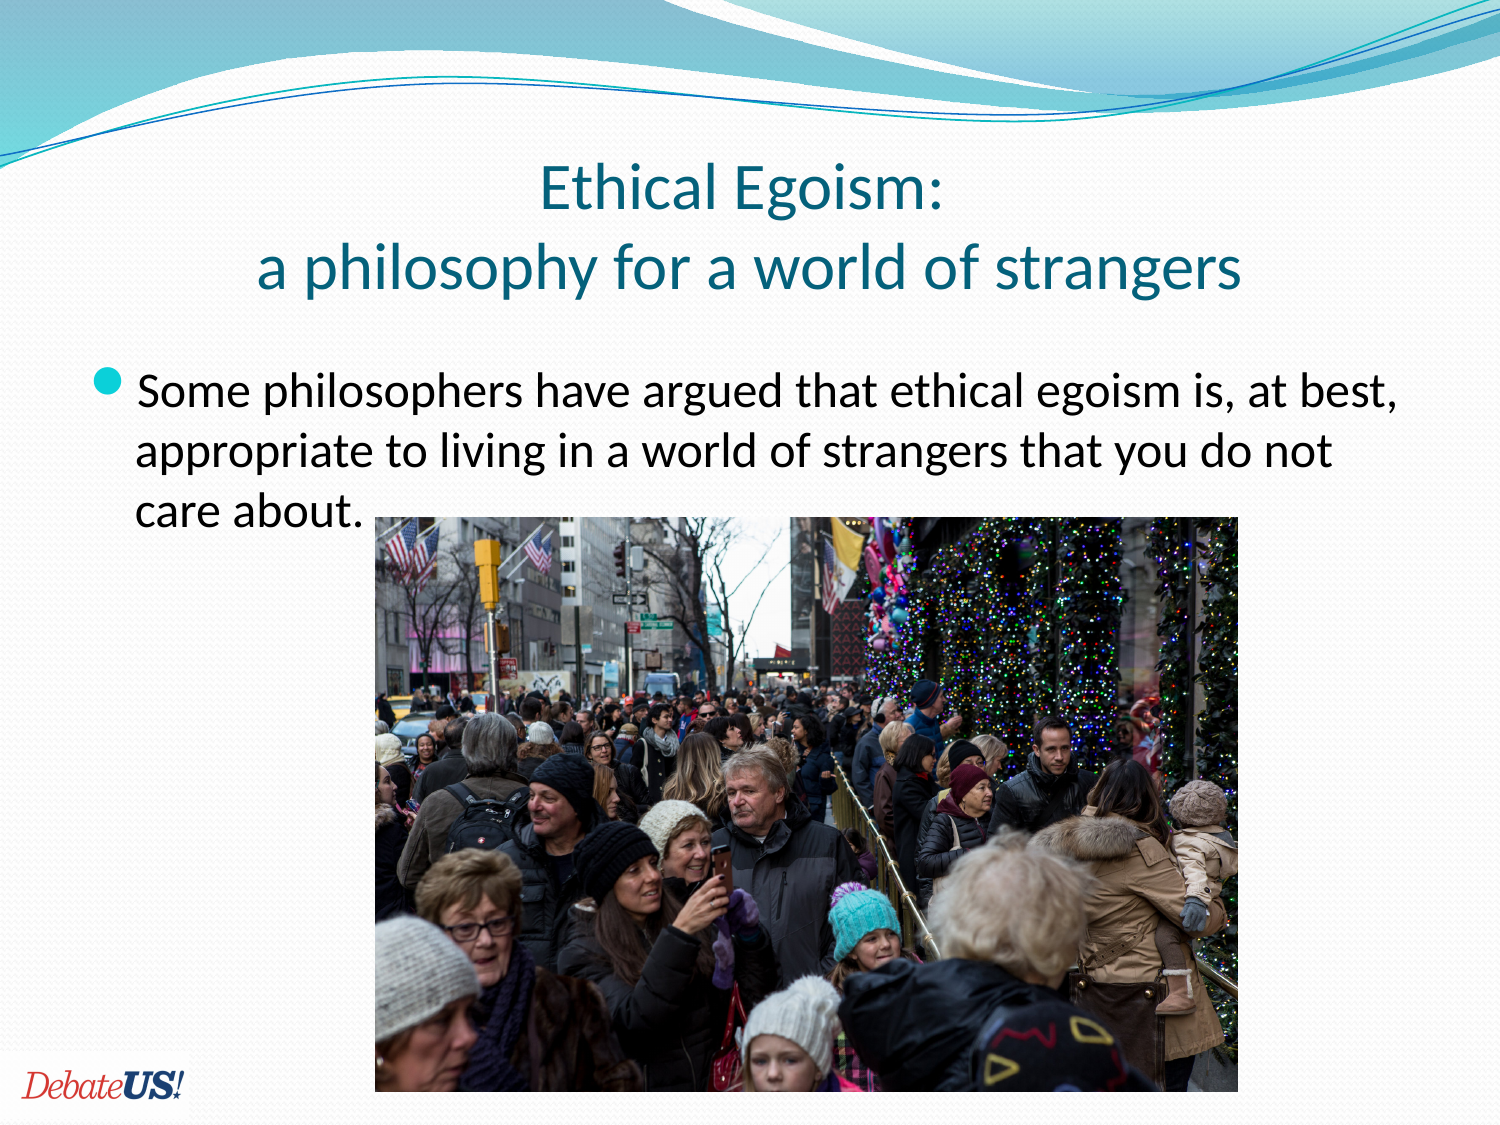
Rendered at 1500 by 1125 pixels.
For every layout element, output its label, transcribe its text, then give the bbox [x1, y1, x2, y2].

list Some philosophers have argued that ethical egoism is, at best, appropriate to living in a world of strangers that you do not care about. [75, 350, 1425, 1045]
picture [374, 516, 1238, 1093]
picture [0, 1051, 190, 1119]
title Ethical Egoism: a philosophy for a world of strangers [75, 115, 1425, 303]
